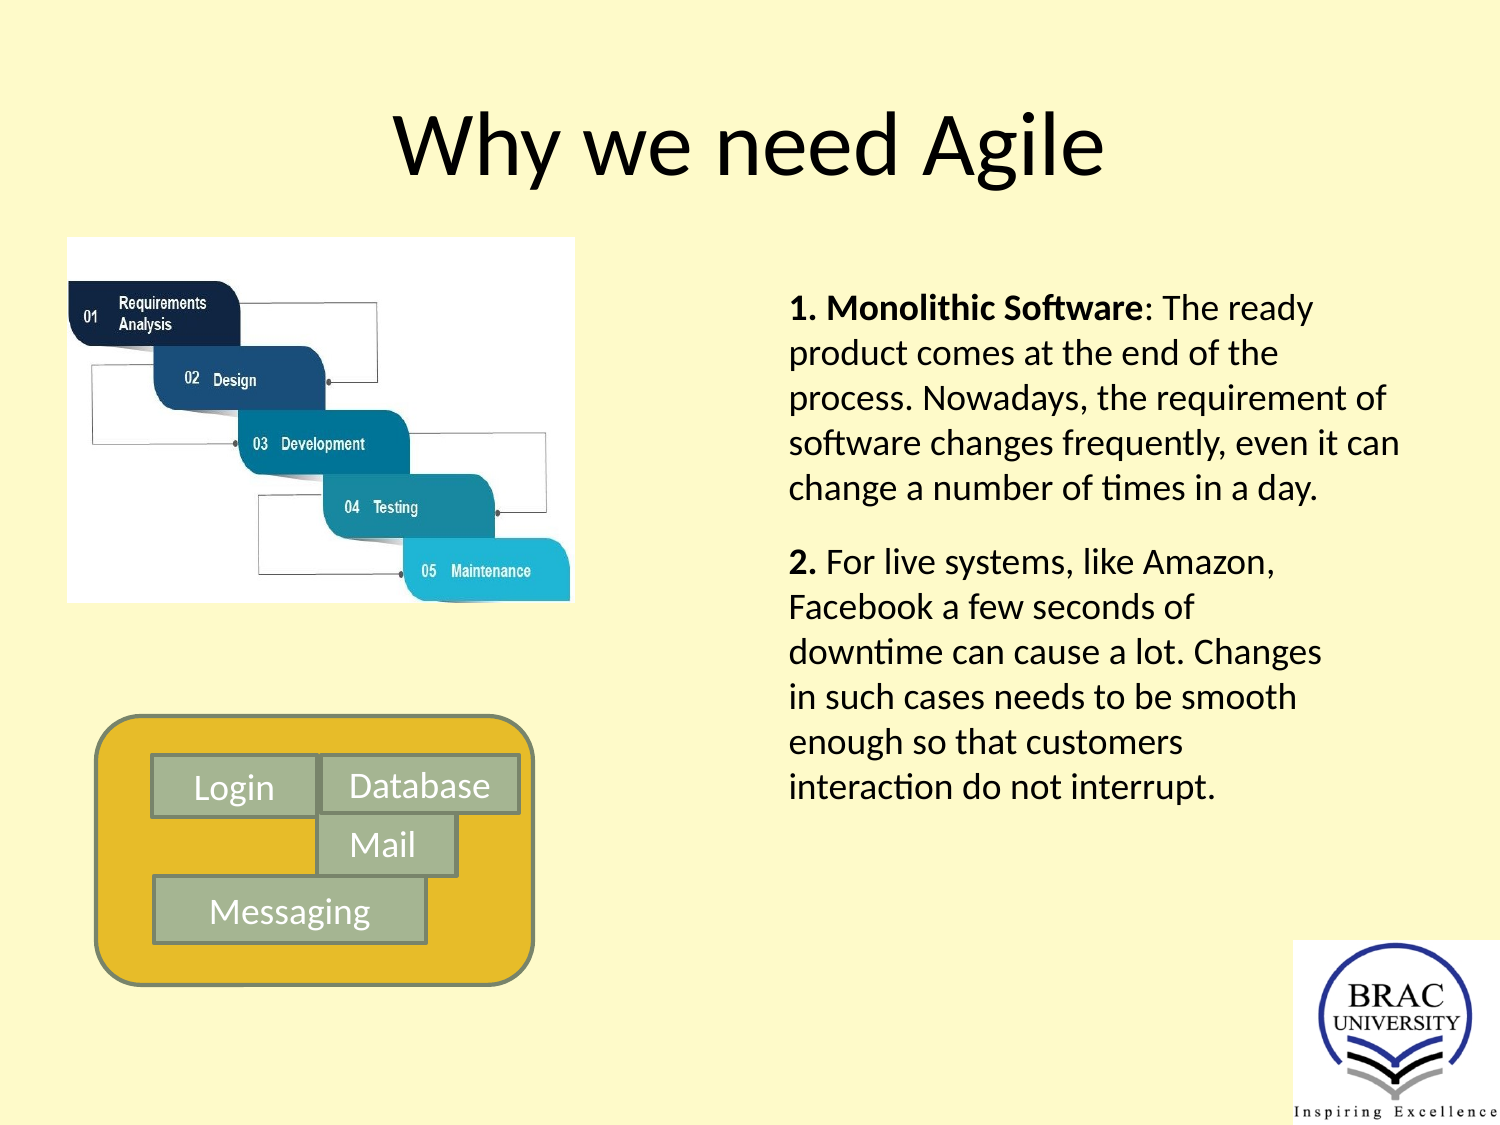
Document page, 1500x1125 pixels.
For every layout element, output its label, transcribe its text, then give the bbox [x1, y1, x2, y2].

text_box Database [321, 755, 520, 813]
text_box [95, 715, 534, 985]
title Why we need Agile [75, 45, 1425, 233]
text_box Login [151, 754, 318, 818]
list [67, 237, 575, 603]
text_box Mail [317, 808, 457, 876]
text_box 1. Monolithic Software: The ready product comes at the end of the process. Nowadays, the requirement of software changes frequently, even it can change a number of times in a day. [773, 275, 1424, 561]
text_box Messaging [154, 875, 426, 944]
text_box 2. For live systems, like Amazon, Facebook a few seconds of downtime can cause a lot. Changes in such cases needs to be smooth enough so that customers interaction do not interrupt. [773, 529, 1341, 815]
picture [1293, 940, 1500, 1125]
